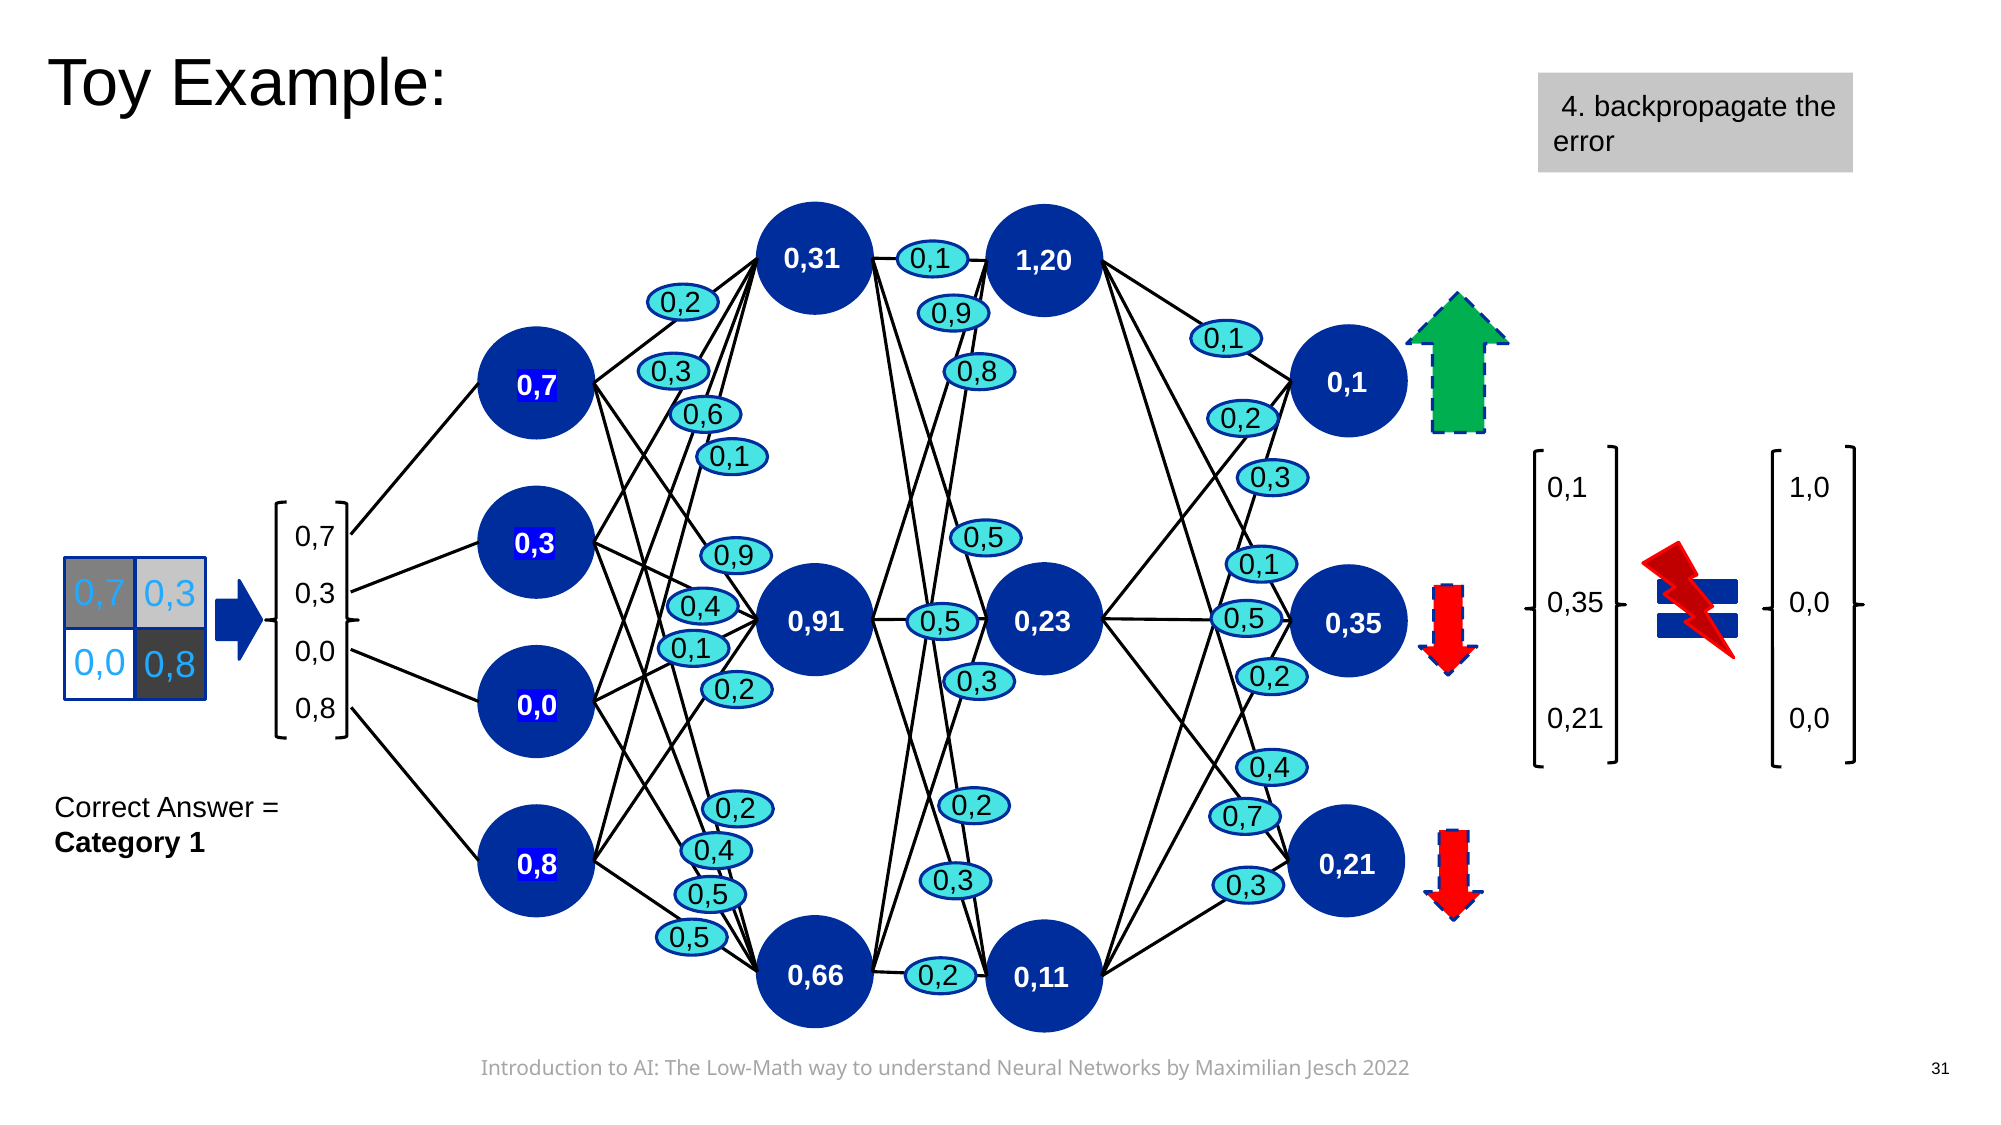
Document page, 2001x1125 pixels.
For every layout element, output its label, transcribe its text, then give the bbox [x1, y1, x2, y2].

text_box 0,3 [499, 509, 571, 575]
text_box 0,8 [995, 337, 1013, 403]
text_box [872, 257, 988, 977]
text_box 0,3 [279, 559, 335, 616]
text_box [1008, 796, 1012, 815]
text_box 0,1 [894, 224, 966, 255]
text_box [350, 541, 480, 593]
text_box 1,0 0,0 0,0 [1782, 452, 1845, 750]
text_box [350, 707, 480, 861]
text_box [1013, 362, 1018, 381]
text_box [1656, 612, 1703, 639]
text_box [1306, 758, 1310, 777]
text_box [985, 203, 1104, 318]
text_box 0,3 [1297, 443, 1306, 509]
text_box Introduction to AI: The Low-Math way to understand Neural Networks by Maximilian Jesch 2022 [466, 1047, 1491, 1088]
text_box 0,1 0,35 0,21 [1544, 452, 1607, 750]
text_box [1845, 445, 1865, 764]
text_box 0,31 [768, 224, 856, 290]
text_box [58, 552, 212, 702]
text_box [995, 561, 1094, 676]
text_box [770, 546, 774, 565]
text_box [766, 447, 770, 466]
text_box 0,8 [280, 674, 345, 740]
text_box [264, 501, 287, 739]
text_box [216, 578, 264, 662]
text_box 0,5 [995, 503, 1020, 569]
text_box 0,4 [1296, 733, 1306, 799]
text_box [1306, 668, 1310, 686]
text_box [1296, 563, 1409, 678]
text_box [350, 382, 480, 536]
text_box [1656, 578, 1673, 605]
text_box 0,2 [764, 655, 771, 721]
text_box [350, 649, 480, 702]
text_box Toy Example: [47, 47, 1022, 224]
text_box [1709, 612, 1739, 639]
text_box [764, 562, 866, 677]
text_box 0,0 [279, 616, 335, 682]
text_box [476, 325, 586, 441]
text_box [477, 803, 586, 918]
text_box [755, 224, 875, 316]
text_box [1296, 323, 1409, 438]
text_box 0,2 [995, 771, 1008, 837]
text_box 0,9 [764, 521, 770, 587]
text_box 1,20 [1000, 225, 1088, 291]
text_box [593, 257, 758, 382]
text_box 0,21 [1303, 830, 1391, 895]
text_box 0,7 [279, 502, 335, 559]
text_box 0,2 [903, 985, 974, 1007]
text_box 4. backpropagate the error [1538, 72, 1853, 173]
text_box [482, 644, 586, 759]
text_box 0,35 [1310, 589, 1398, 655]
text_box [1762, 449, 1782, 768]
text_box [1101, 260, 1289, 379]
text_box [1020, 529, 1024, 547]
text_box [1417, 582, 1478, 677]
text_box 0,11 [998, 942, 1085, 1008]
text_box 0,3 [995, 647, 1013, 713]
text_box [1607, 445, 1627, 764]
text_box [593, 382, 758, 972]
text_box Correct Answer = Category 1 [39, 773, 341, 874]
text_box [1694, 578, 1739, 605]
slide_number 31 [1550, 1050, 1950, 1087]
text_box 0,66 [772, 941, 860, 1007]
text_box [772, 800, 776, 818]
text_box 0,23 [999, 586, 1087, 652]
text_box [771, 680, 775, 699]
text_box 0,2 [764, 774, 772, 840]
text_box [756, 914, 874, 1029]
text_box [335, 501, 360, 739]
text_box [1640, 540, 1736, 660]
text_box 0,1 [1311, 348, 1383, 414]
text_box [1296, 803, 1406, 918]
text_box [1406, 289, 1511, 435]
text_box 0,0 [501, 671, 573, 737]
text_box [985, 918, 1104, 1034]
text_box 0,91 [772, 586, 860, 652]
text_box [1422, 828, 1483, 922]
text_box 0,8 [501, 830, 573, 896]
text_box 0,7 [501, 351, 573, 417]
text_box [1013, 672, 1017, 691]
text_box [482, 485, 586, 600]
text_box [1524, 449, 1544, 768]
text_box [1306, 468, 1311, 488]
text_box 0,2 [1296, 642, 1306, 708]
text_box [1101, 380, 1292, 977]
